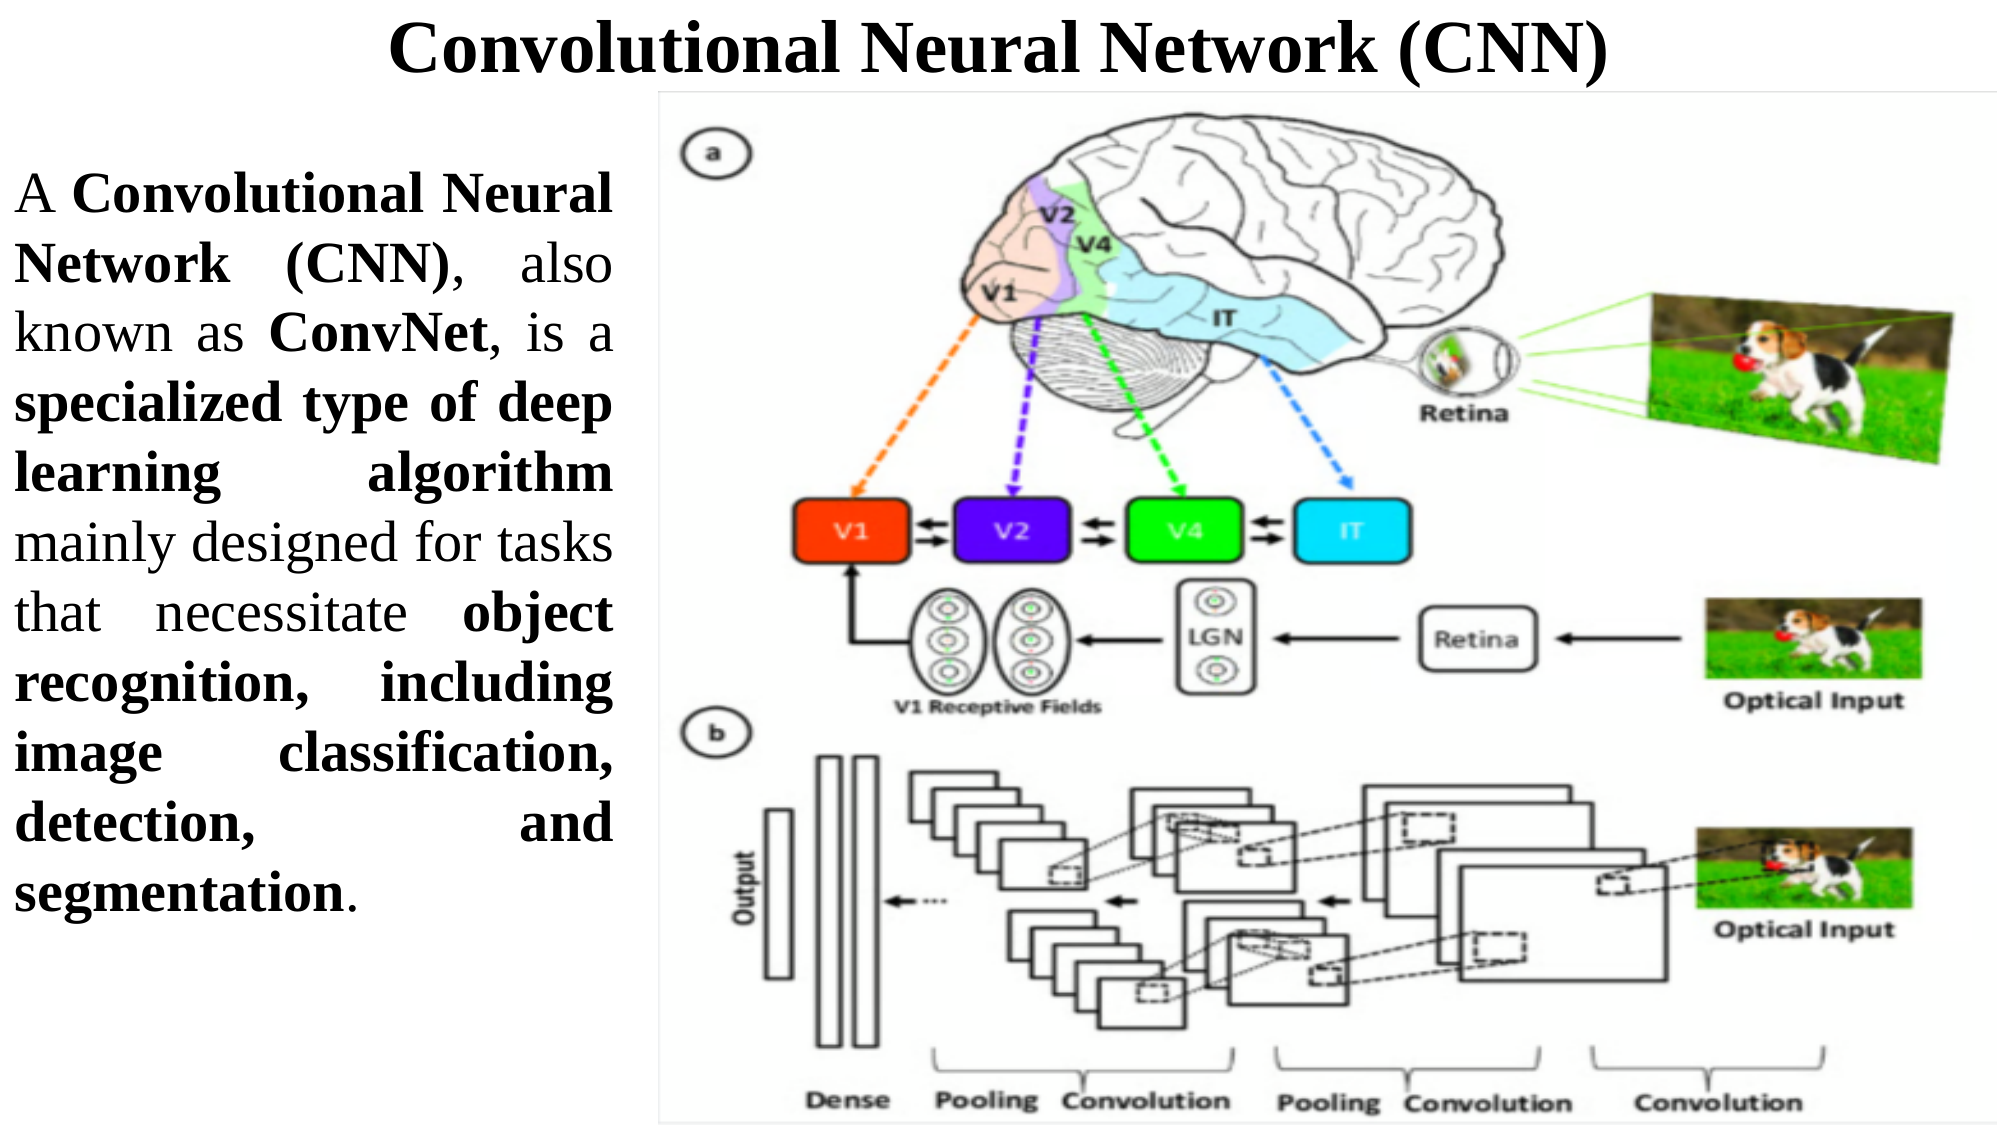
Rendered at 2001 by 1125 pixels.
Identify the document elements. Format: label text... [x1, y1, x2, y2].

title Convolutional Neural Network (CNN) [0, 0, 2000, 90]
text_box A Convolutional Neural Network (CNN), also known as ConvNet, is a specialized type of deep learning algorithm mainly designed for tasks that necessitate object recognition, including image classification, detection, and segmentation. [0, 146, 630, 931]
picture [658, 91, 1997, 1125]
